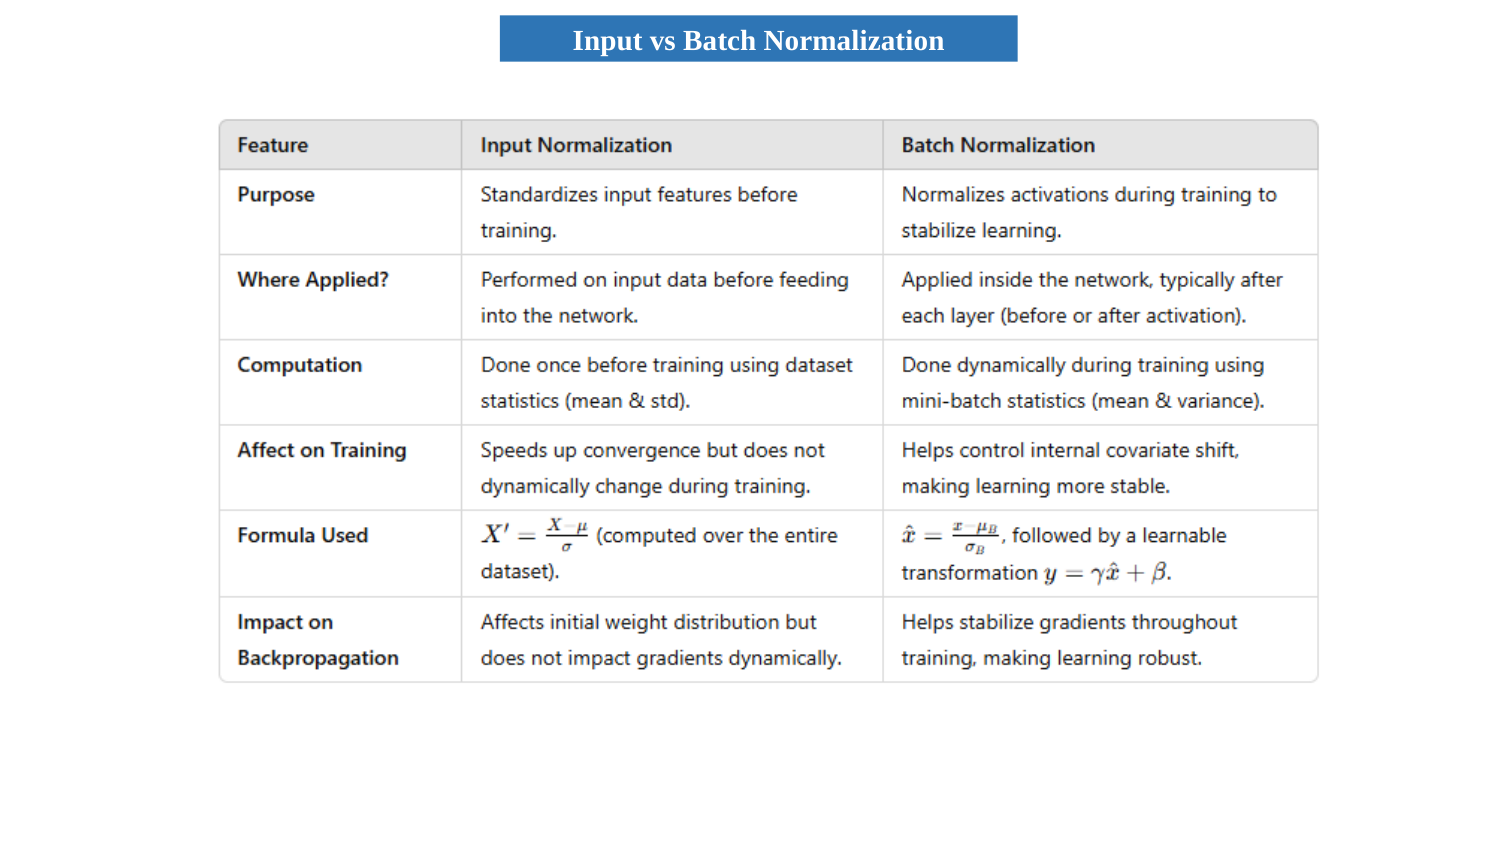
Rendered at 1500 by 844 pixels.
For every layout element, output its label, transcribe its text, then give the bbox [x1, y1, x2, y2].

text_box Input vs Batch Normalization [499, 15, 1018, 62]
picture [183, 106, 1334, 699]
